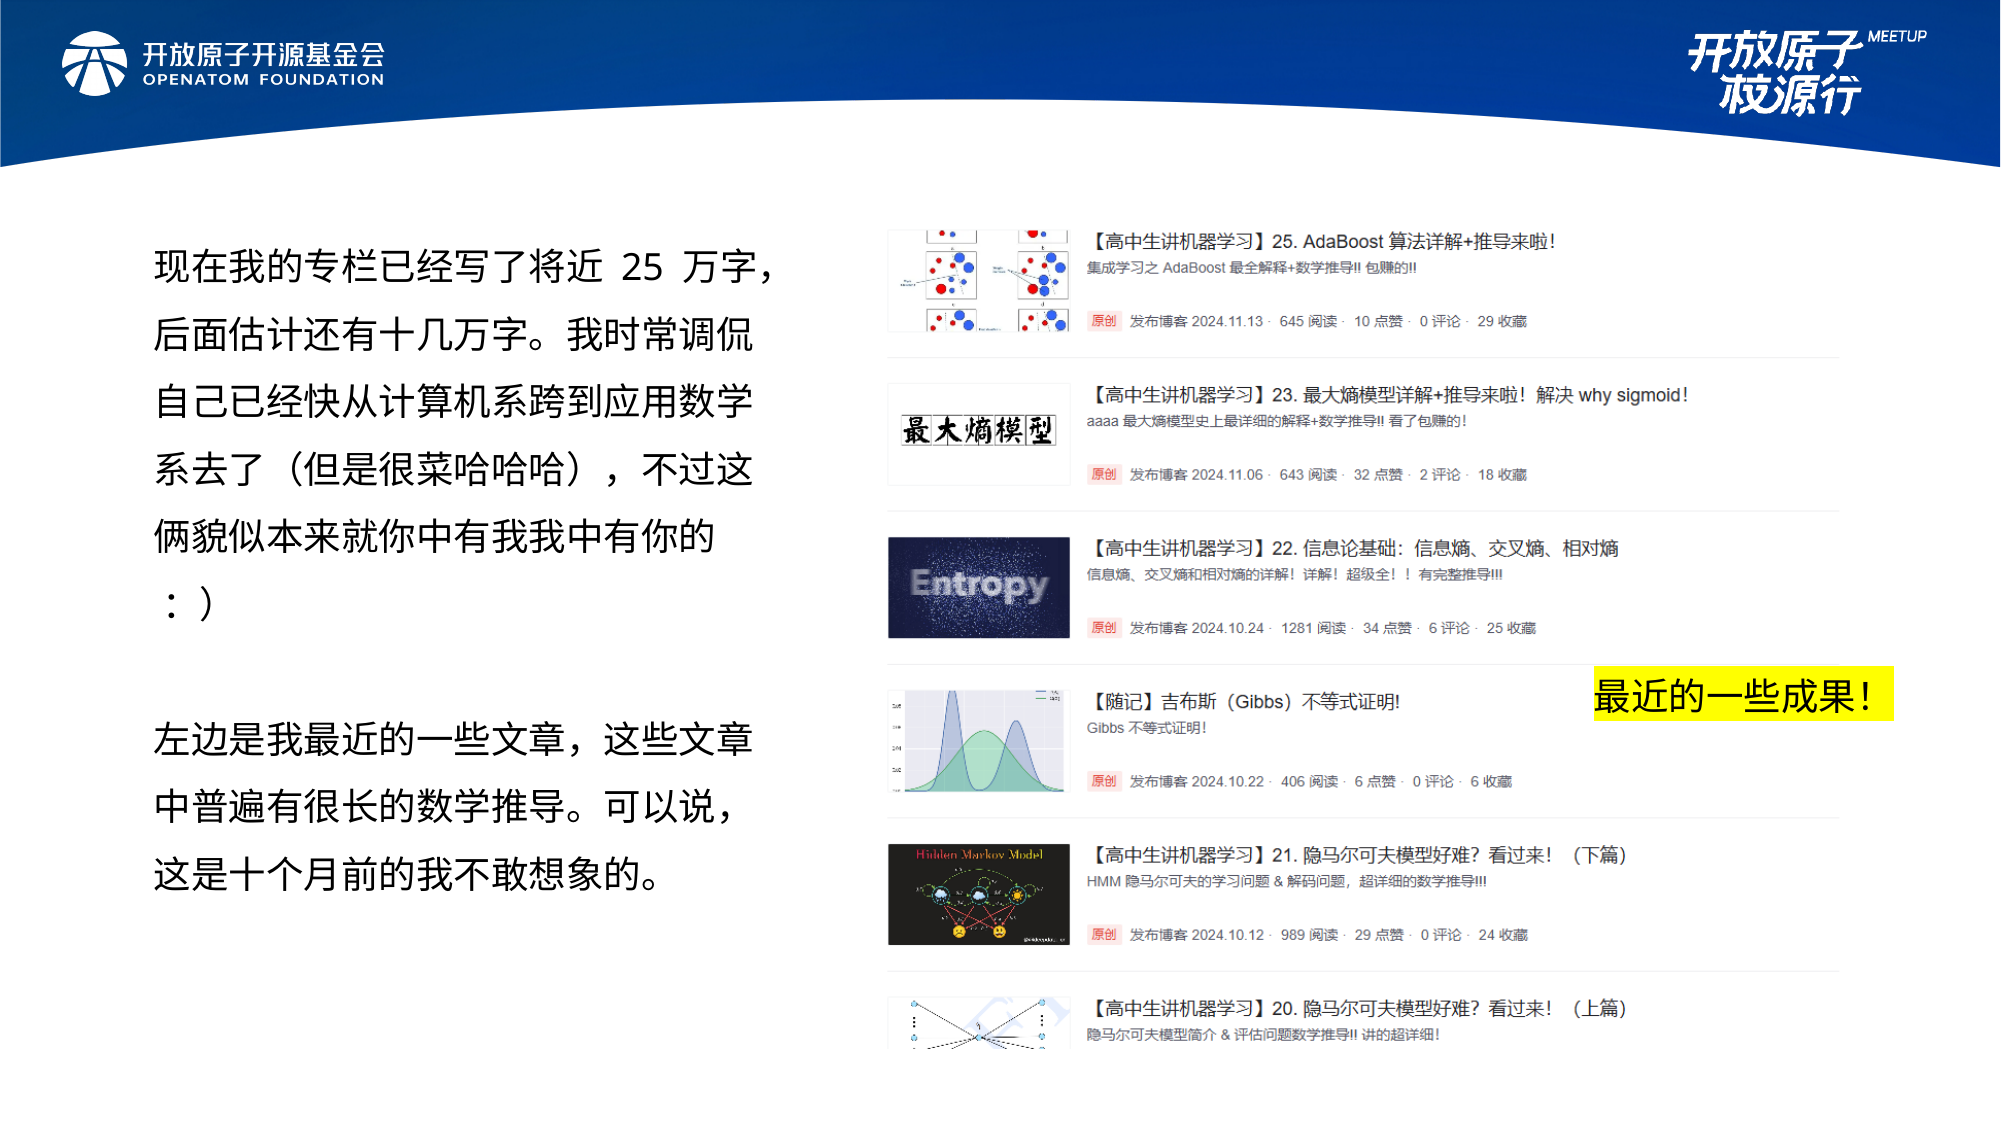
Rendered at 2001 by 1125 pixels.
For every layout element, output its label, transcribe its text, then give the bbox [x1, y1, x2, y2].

text_box 现在我的专栏已经写了将近 25 万字，后面估计还有十几万字。我时常调侃自己已经快从计算机系跨到应用数学系去了（但是很菜哈哈哈），不过这俩貌似本来就你中有我我中有你的 ：） 左边是我最近的一些文章，这些文章中普遍有很长的数学推导。可以说，这是十个月前的我不敢想象的。 [138, 213, 775, 904]
text_box 最近的一些成果！ [1862, 642, 1917, 725]
picture [873, 212, 1862, 1050]
picture [0, 0, 2001, 174]
